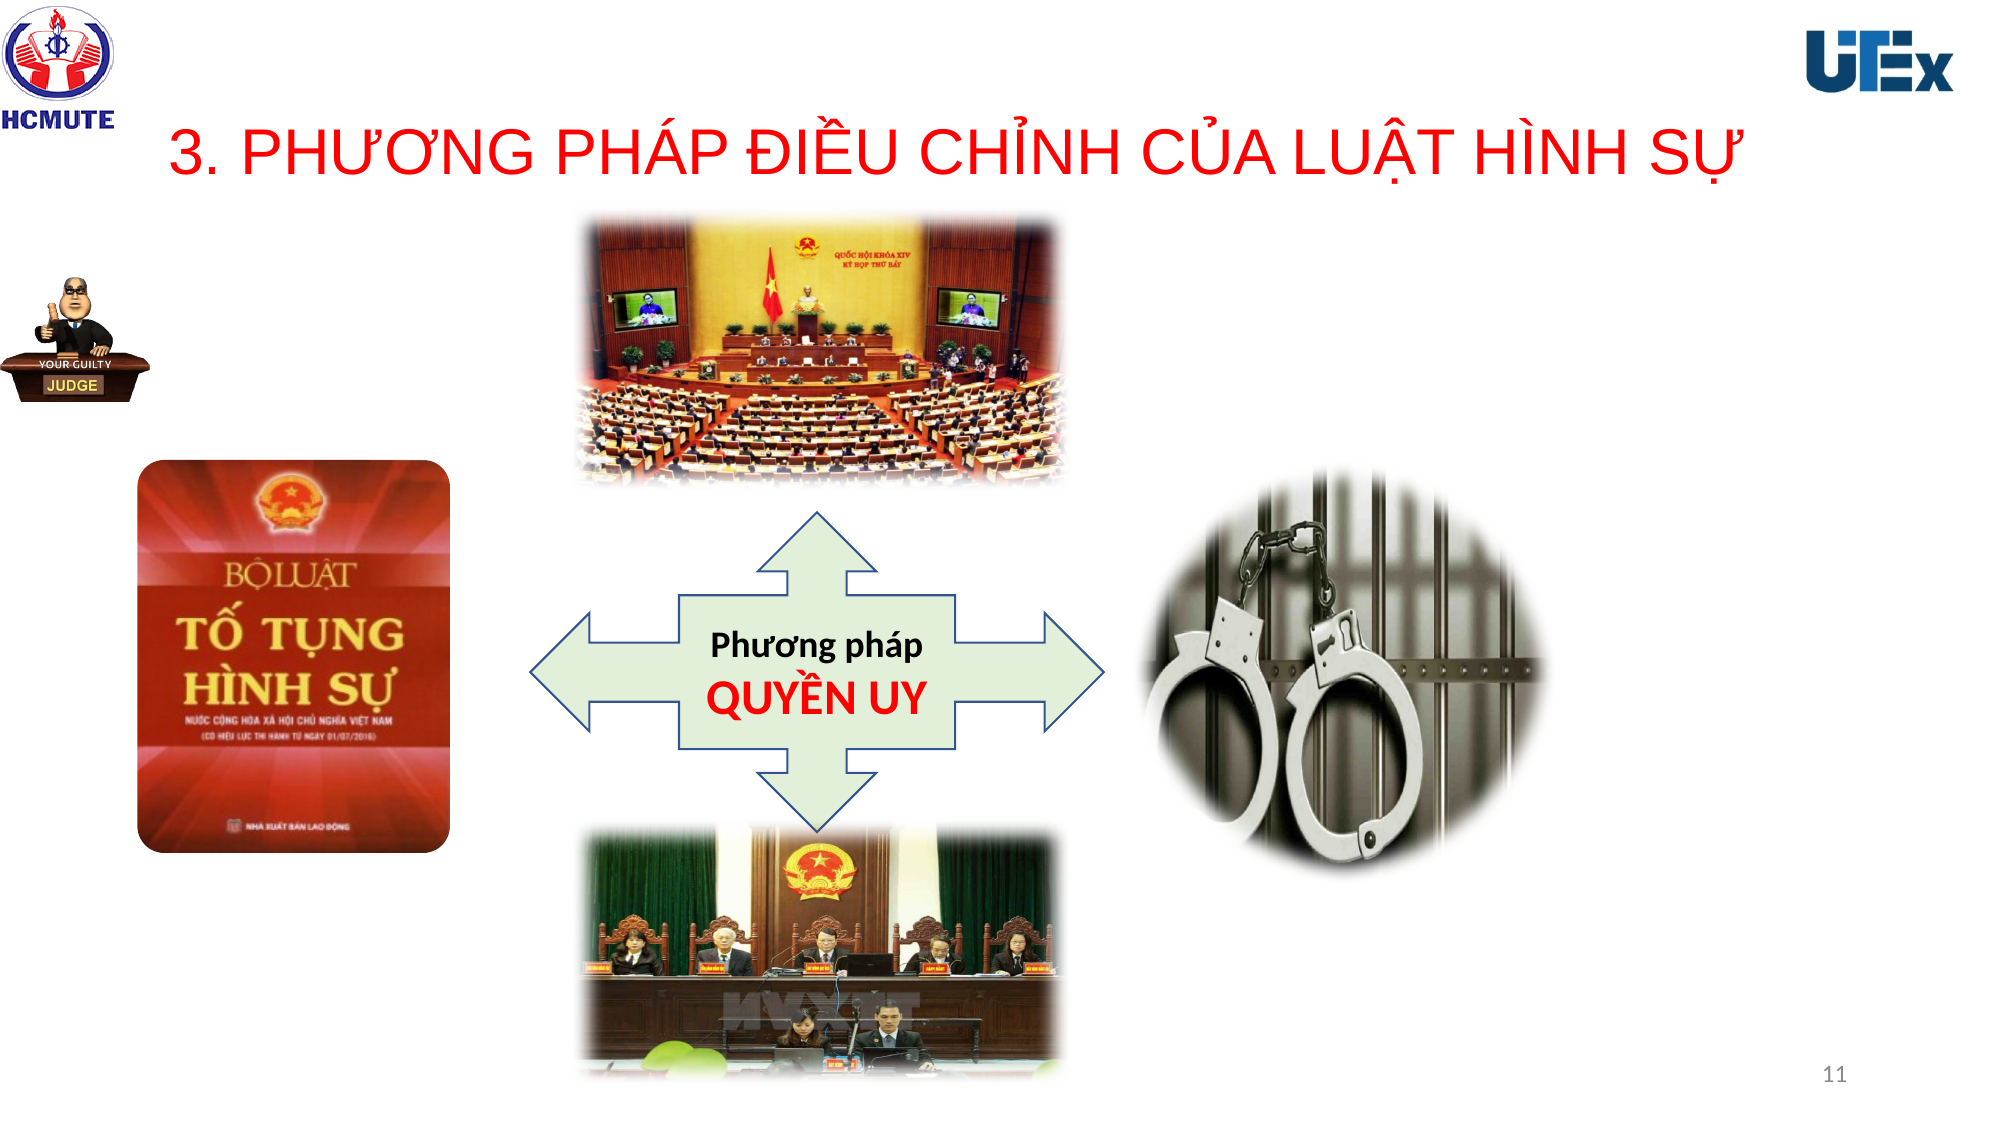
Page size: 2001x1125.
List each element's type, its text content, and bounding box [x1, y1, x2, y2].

picture [137, 459, 450, 853]
picture [0, 271, 150, 402]
picture [1131, 459, 1557, 885]
slide_number 11 [1412, 1042, 1863, 1103]
picture [570, 206, 1071, 491]
text_box Phương pháp QUYỀN UY [528, 510, 1106, 818]
picture [570, 818, 1071, 1085]
text_box 3. PHƯƠNG PHÁP ĐIỀU CHỈNH CỦA LUẬT HÌNH SỰ [116, 102, 1768, 196]
picture [0, 0, 117, 130]
picture [1800, 28, 1966, 101]
